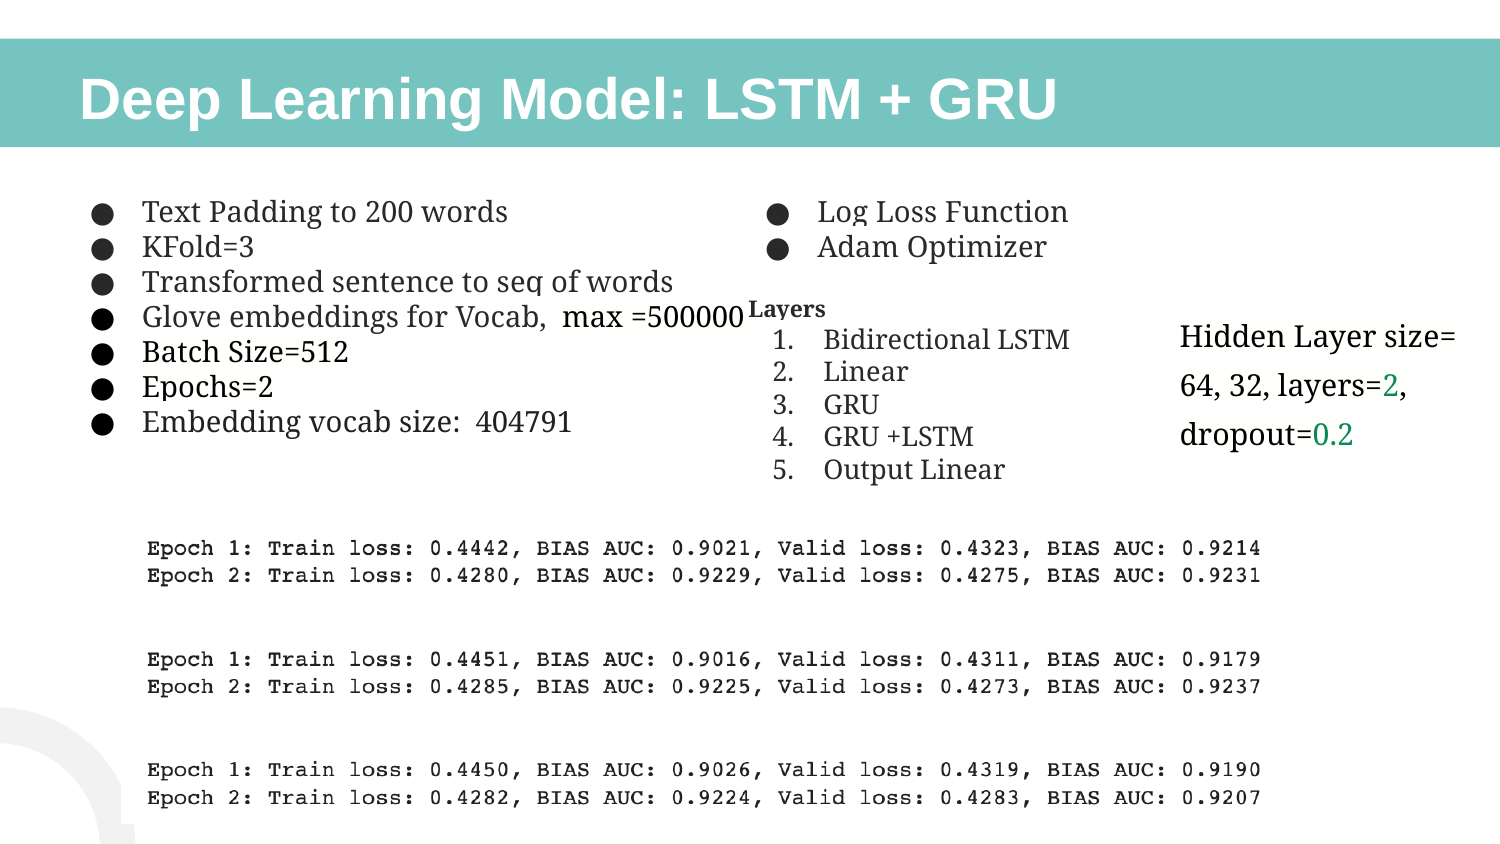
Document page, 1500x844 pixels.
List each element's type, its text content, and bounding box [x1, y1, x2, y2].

text_box Text Padding to 200 words KFold=3 Transformed sentence to seq of words Glove embeddings for Vocab, max =500000 Batch Size=512 Epochs=2 Embedding vocab size: 404791 [51, 178, 733, 454]
text_box Layers Bidirectional LSTM Linear GRU GRU +LSTM Output Linear [733, 279, 1336, 526]
title Deep Learning Model: LSTM + GRU [64, 46, 1335, 141]
picture [121, 528, 1371, 825]
text_box Hidden Layer size= 64, 32, layers=2, dropout=0.2 [1164, 290, 1479, 467]
text_box Log Loss Function Adam Optimizer [727, 178, 1157, 279]
